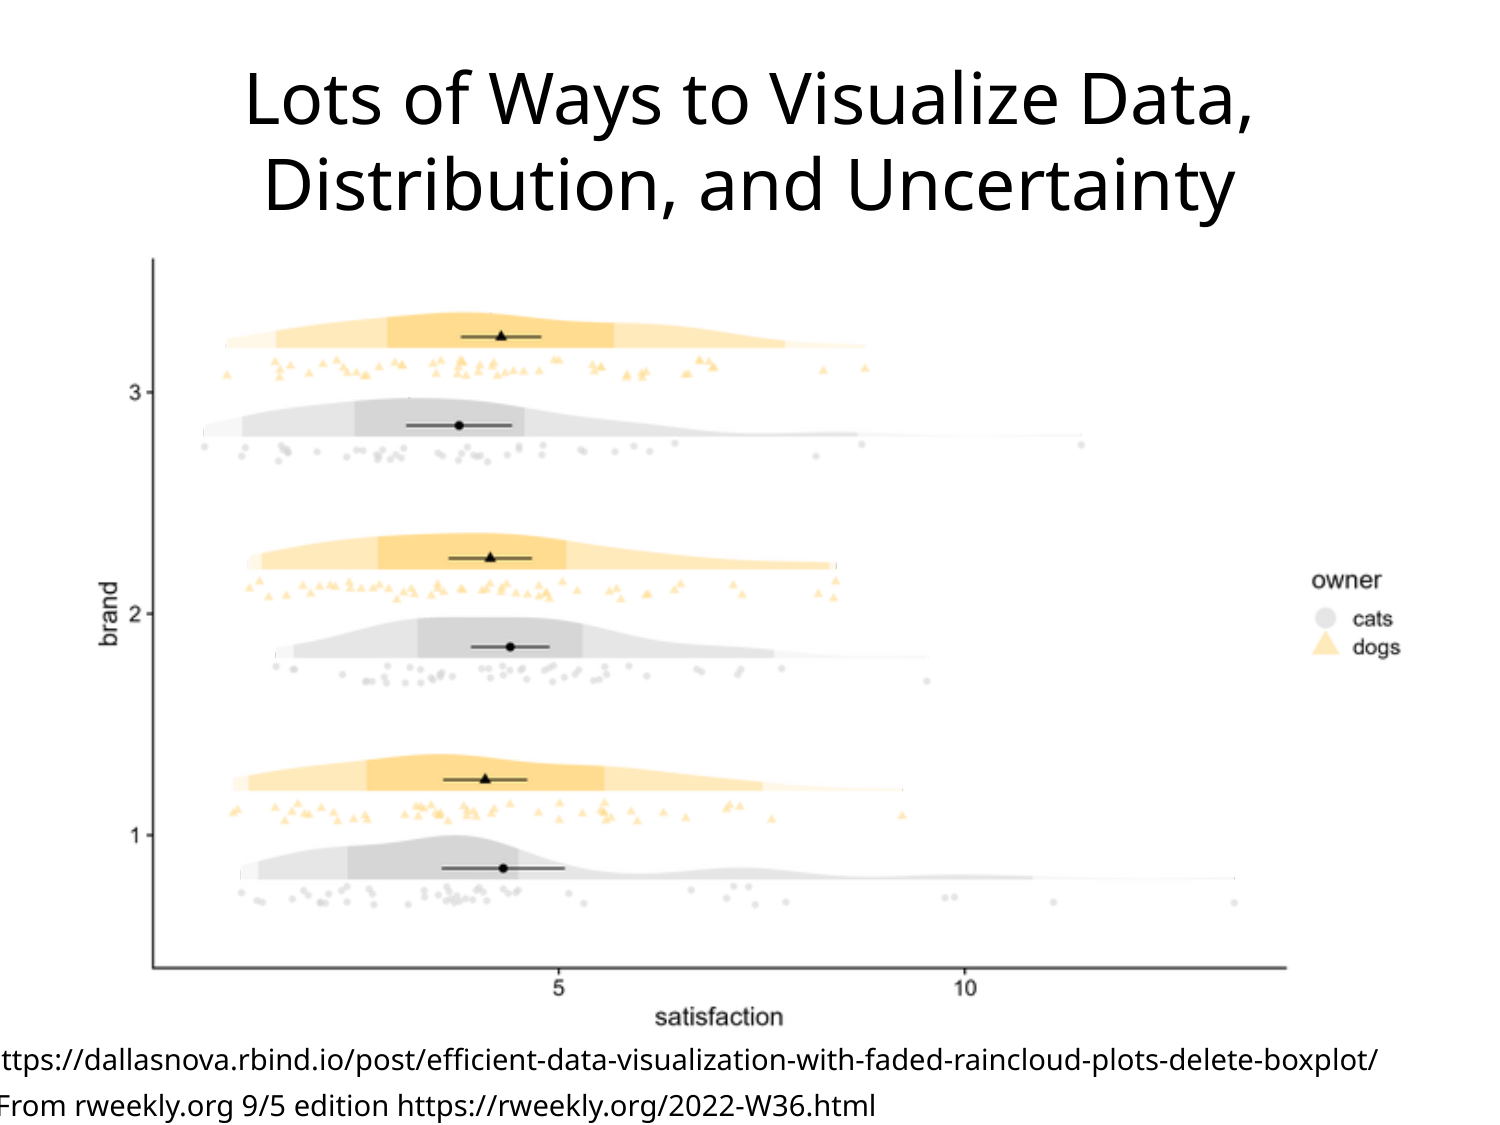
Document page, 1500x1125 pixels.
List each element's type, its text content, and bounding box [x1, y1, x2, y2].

title Lots of Ways to Visualize Data, Distribution, and Uncertainty [75, 45, 1425, 233]
text_box https://dallasnova.rbind.io/post/efficient-data-visualization-with-faded-raincloud-plots-delete-boxplot/ [0, 1033, 1395, 1084]
text_box From rweekly.org 9/5 edition https://rweekly.org/2022-W36.html [0, 1079, 892, 1125]
picture [86, 247, 1414, 1045]
